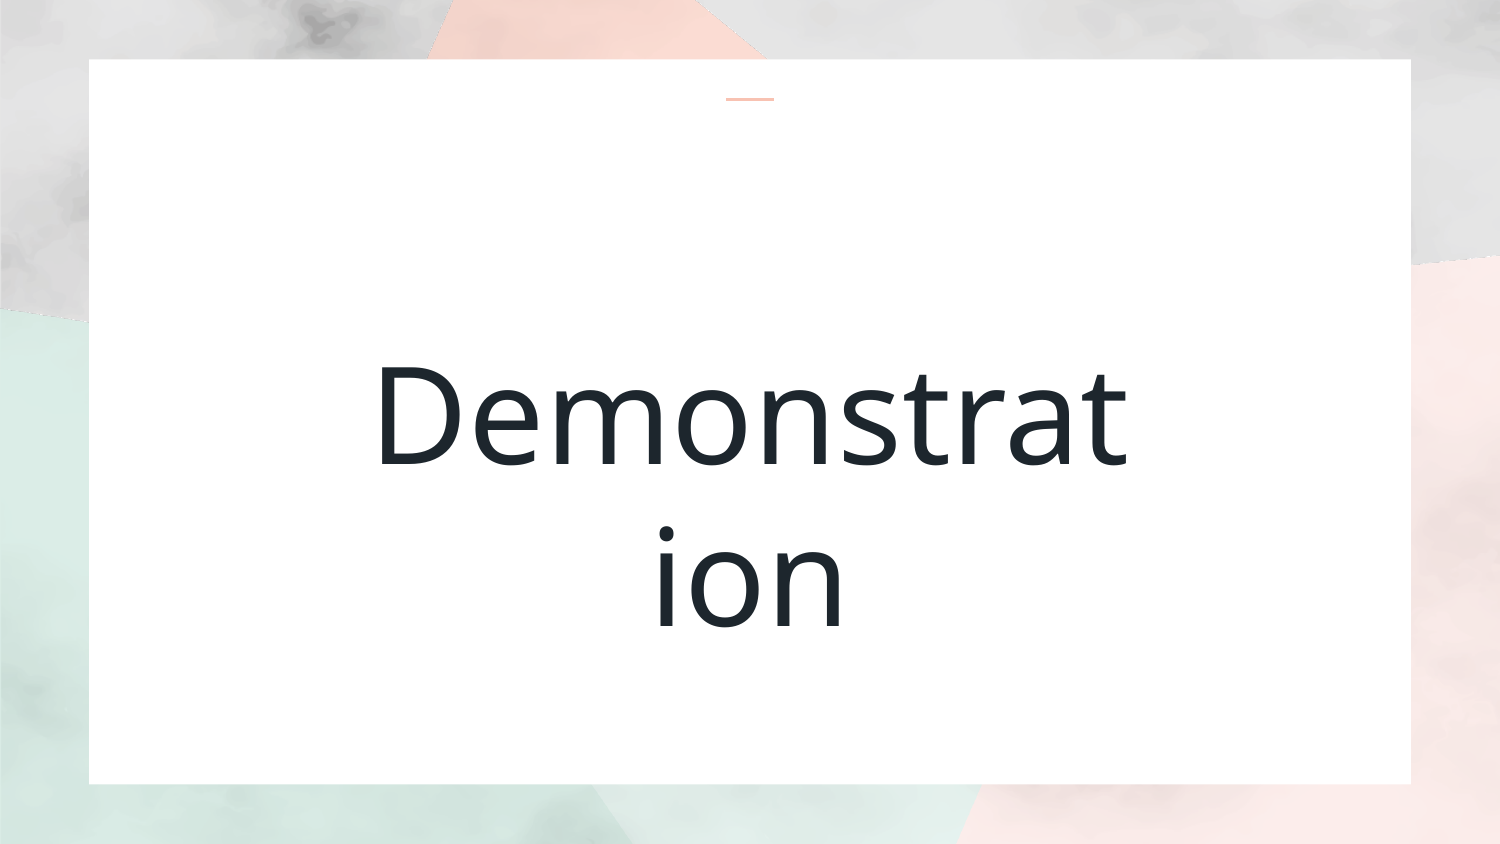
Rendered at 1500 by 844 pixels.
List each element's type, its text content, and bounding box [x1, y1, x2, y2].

picture [0, 0, 1500, 844]
list Demonstration [353, 313, 1147, 530]
